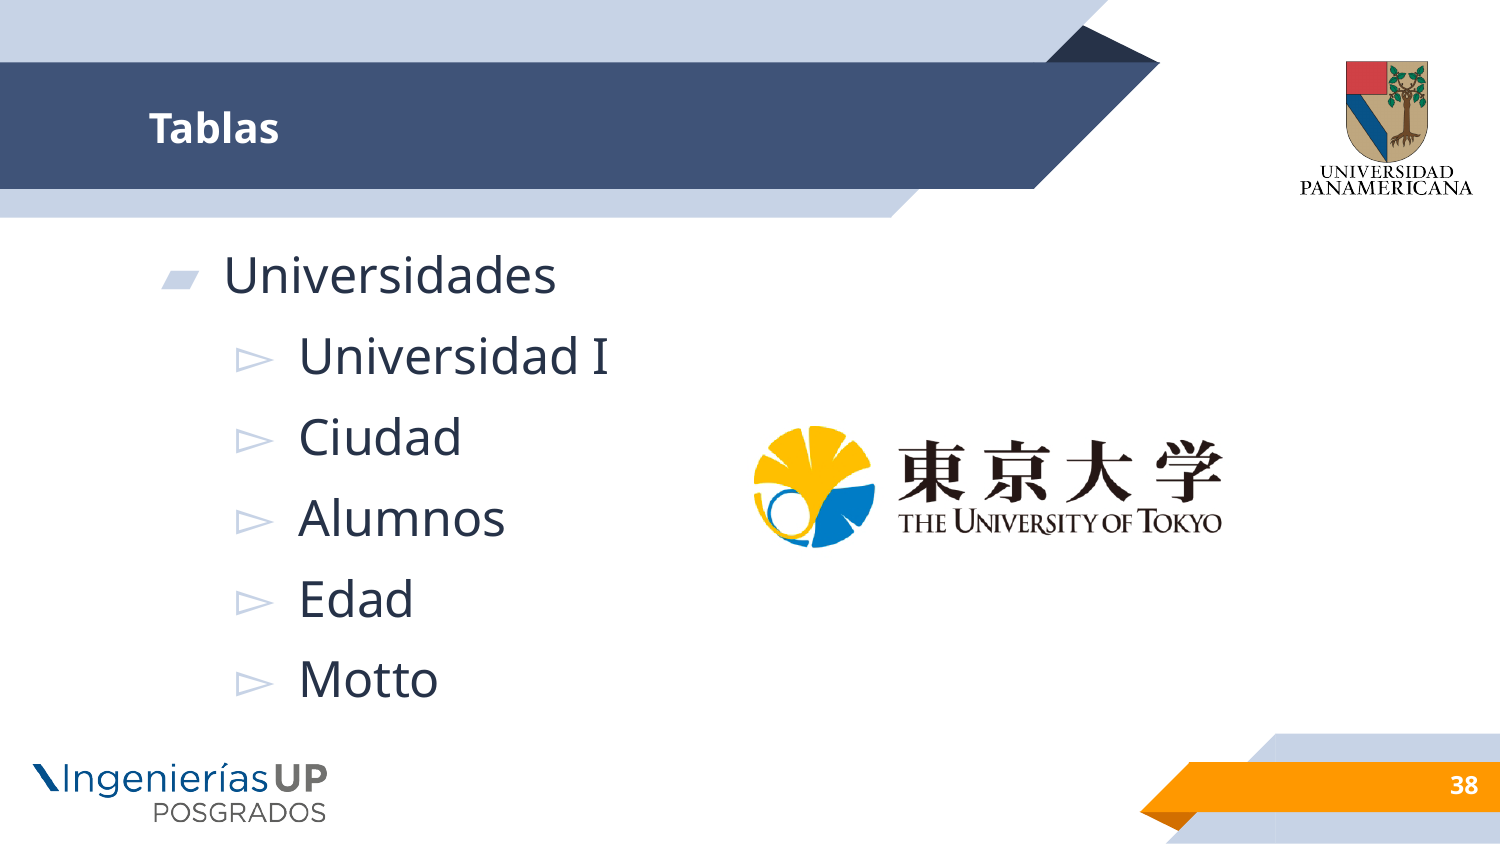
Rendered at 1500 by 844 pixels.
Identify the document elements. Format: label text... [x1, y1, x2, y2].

list Universidades Universidad ID Ciudad Alumnos Edad Motto [133, 217, 1140, 734]
picture [1286, 44, 1490, 210]
picture [15, 737, 344, 844]
title Tablas [133, 64, 1035, 190]
picture [608, 272, 1382, 657]
slide_number 38 [1249, 760, 1494, 813]
